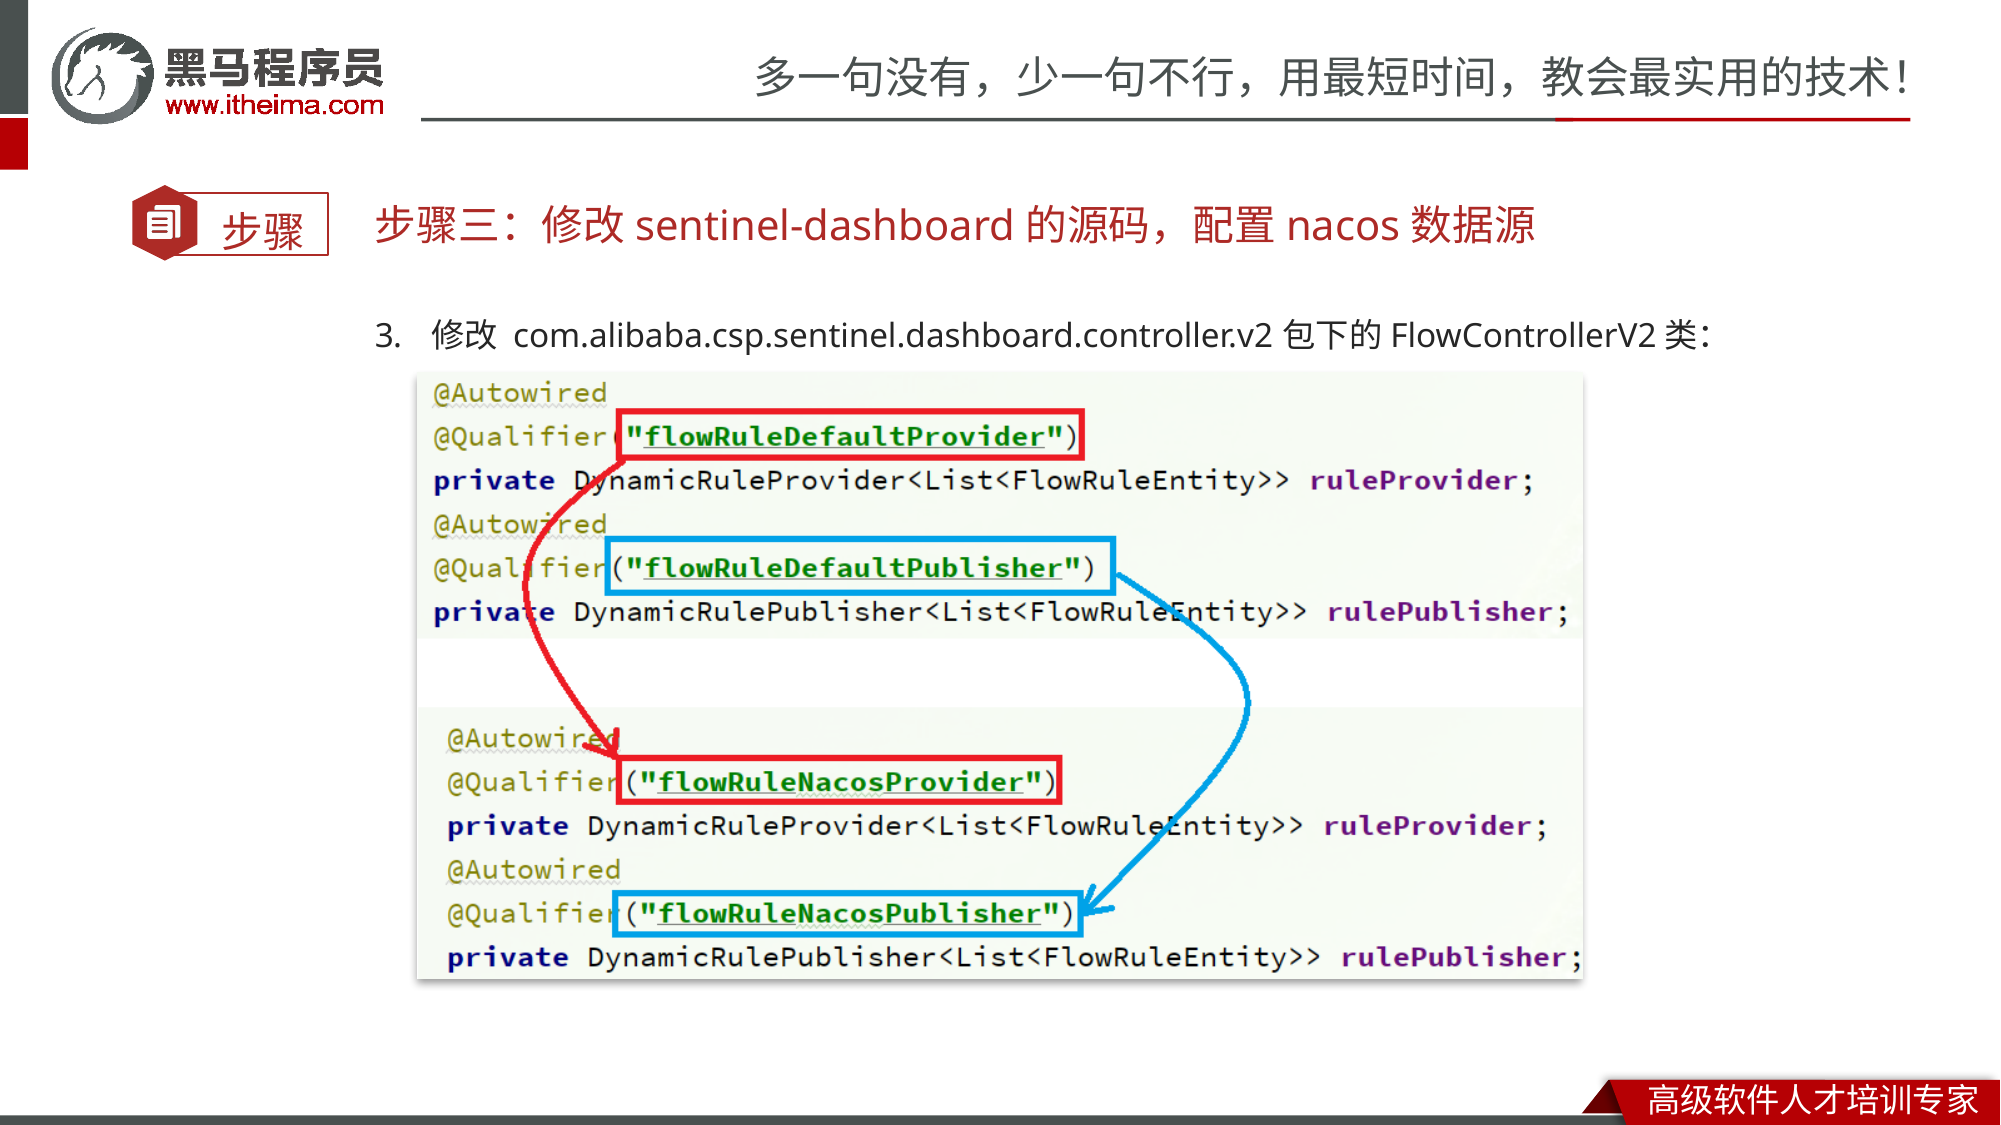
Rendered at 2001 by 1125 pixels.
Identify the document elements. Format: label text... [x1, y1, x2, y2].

picture [417, 372, 1583, 980]
picture [147, 205, 181, 239]
picture [50, 26, 384, 125]
list 步骤三：修改sentinel-dashboard的源码，配置nacos数据源 [360, 181, 1872, 267]
list 修改 com.alibaba.csp.sentinel.dashboard.controller.v2包下的FlowControllerV2类： [360, 286, 1872, 979]
